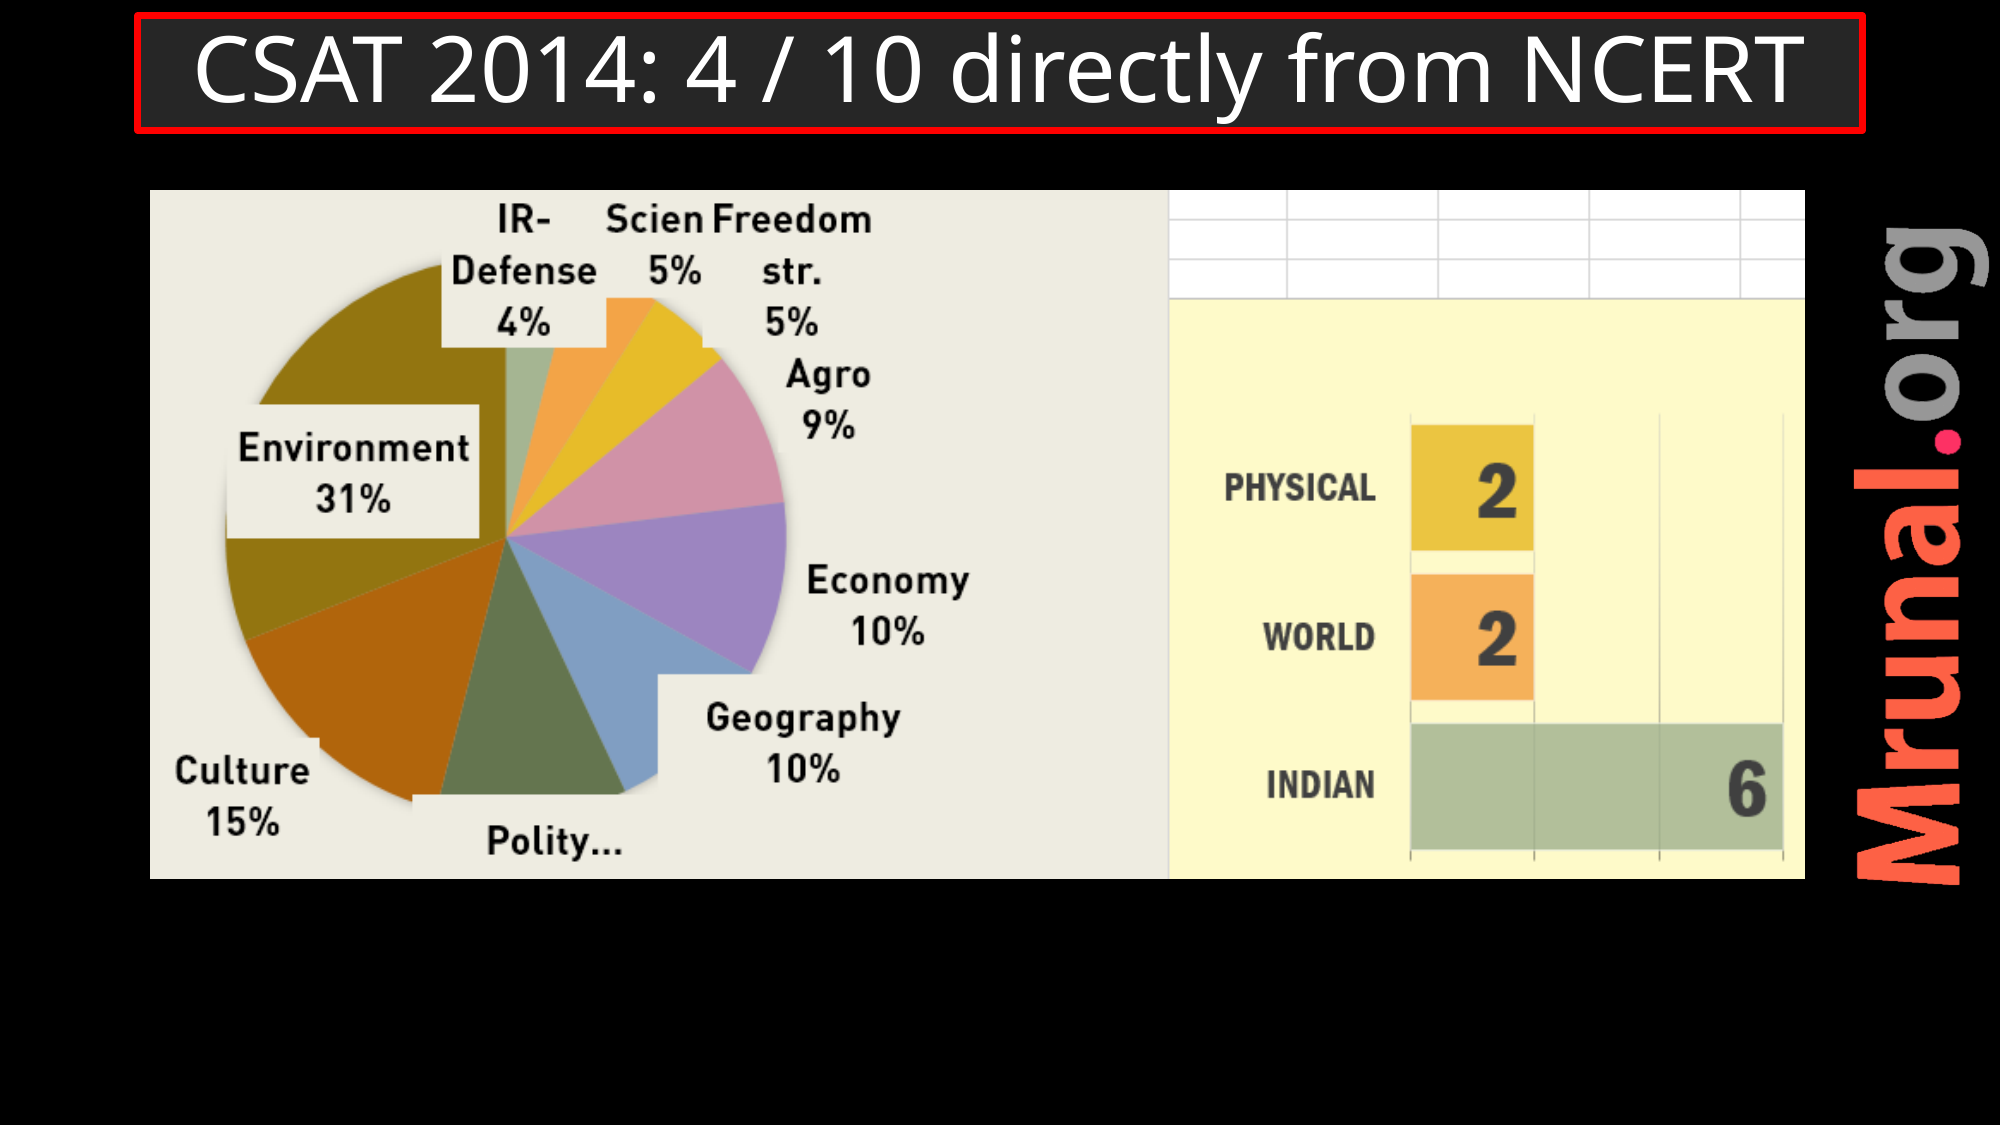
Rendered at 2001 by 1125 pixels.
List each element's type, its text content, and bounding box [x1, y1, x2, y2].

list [149, 189, 1805, 879]
title CSAT 2014: 4 / 10 directly from NCERT [134, 12, 1866, 134]
picture [1832, 223, 2000, 894]
